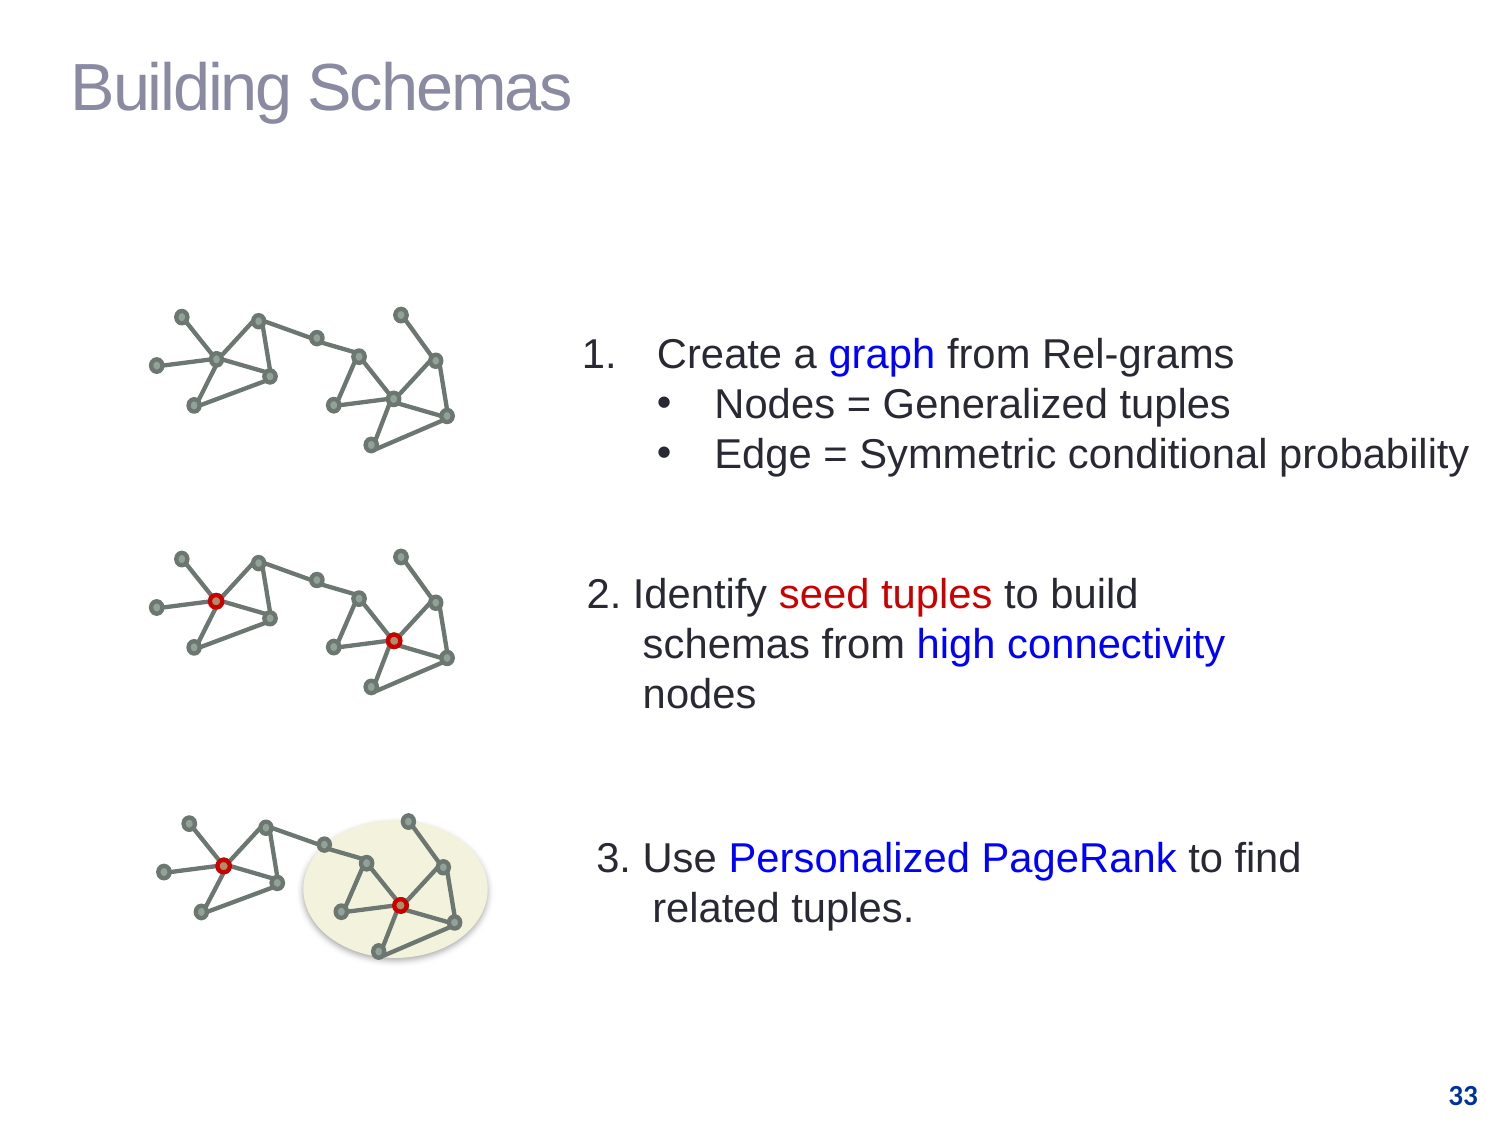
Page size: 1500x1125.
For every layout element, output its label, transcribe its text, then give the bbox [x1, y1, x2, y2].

slide_number 33 [1404, 1066, 1493, 1121]
text_box 2. Identify seed tuples to build schemas from high connectivity nodes [571, 559, 1329, 724]
text_box Create a graph from Rel-grams Nodes = Generalized tuples Edge = Symmetric conditional probability [567, 319, 1500, 485]
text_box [158, 815, 488, 958]
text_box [150, 308, 454, 452]
text_box 3. Use Personalized PageRank to find related tuples. [581, 823, 1385, 939]
title Building Schemas [55, 2, 1451, 166]
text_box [150, 550, 454, 694]
